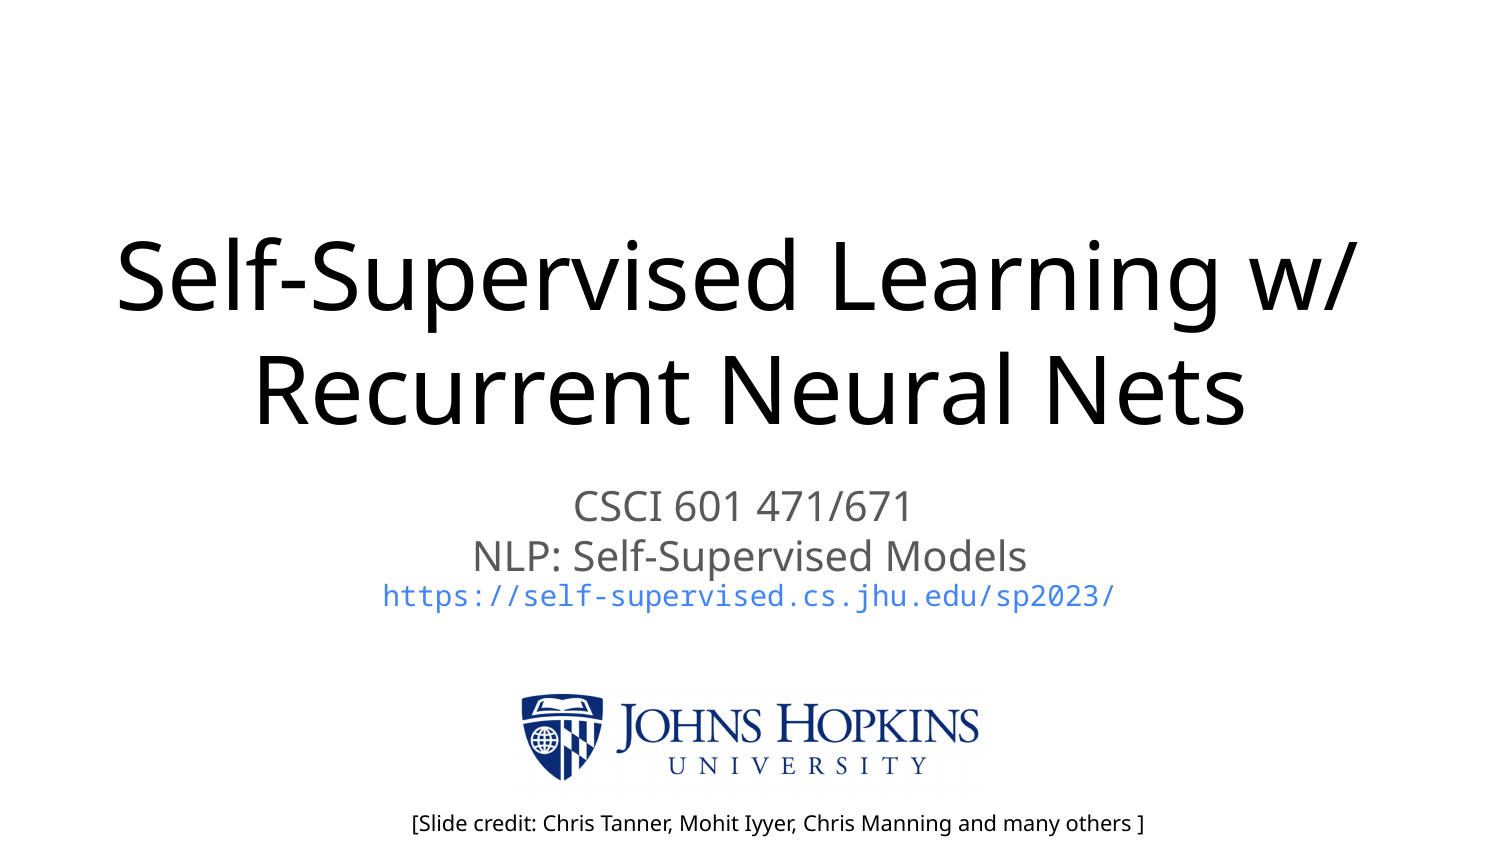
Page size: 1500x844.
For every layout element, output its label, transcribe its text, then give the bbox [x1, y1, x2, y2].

subtitle CSCI 601 471/671 NLP: Self-Supervised Models [51, 464, 1449, 595]
title Self-Supervised Learning w/ Recurrent Neural Nets [51, 122, 1449, 459]
text_box [Slide credit: Chris Tanner, Mohit Iyyer, Chris Manning and many others ] [272, 802, 1285, 843]
picture [511, 685, 989, 802]
text_box https://self-supervised.cs.jhu.edu/sp2023/ [186, 569, 1314, 620]
